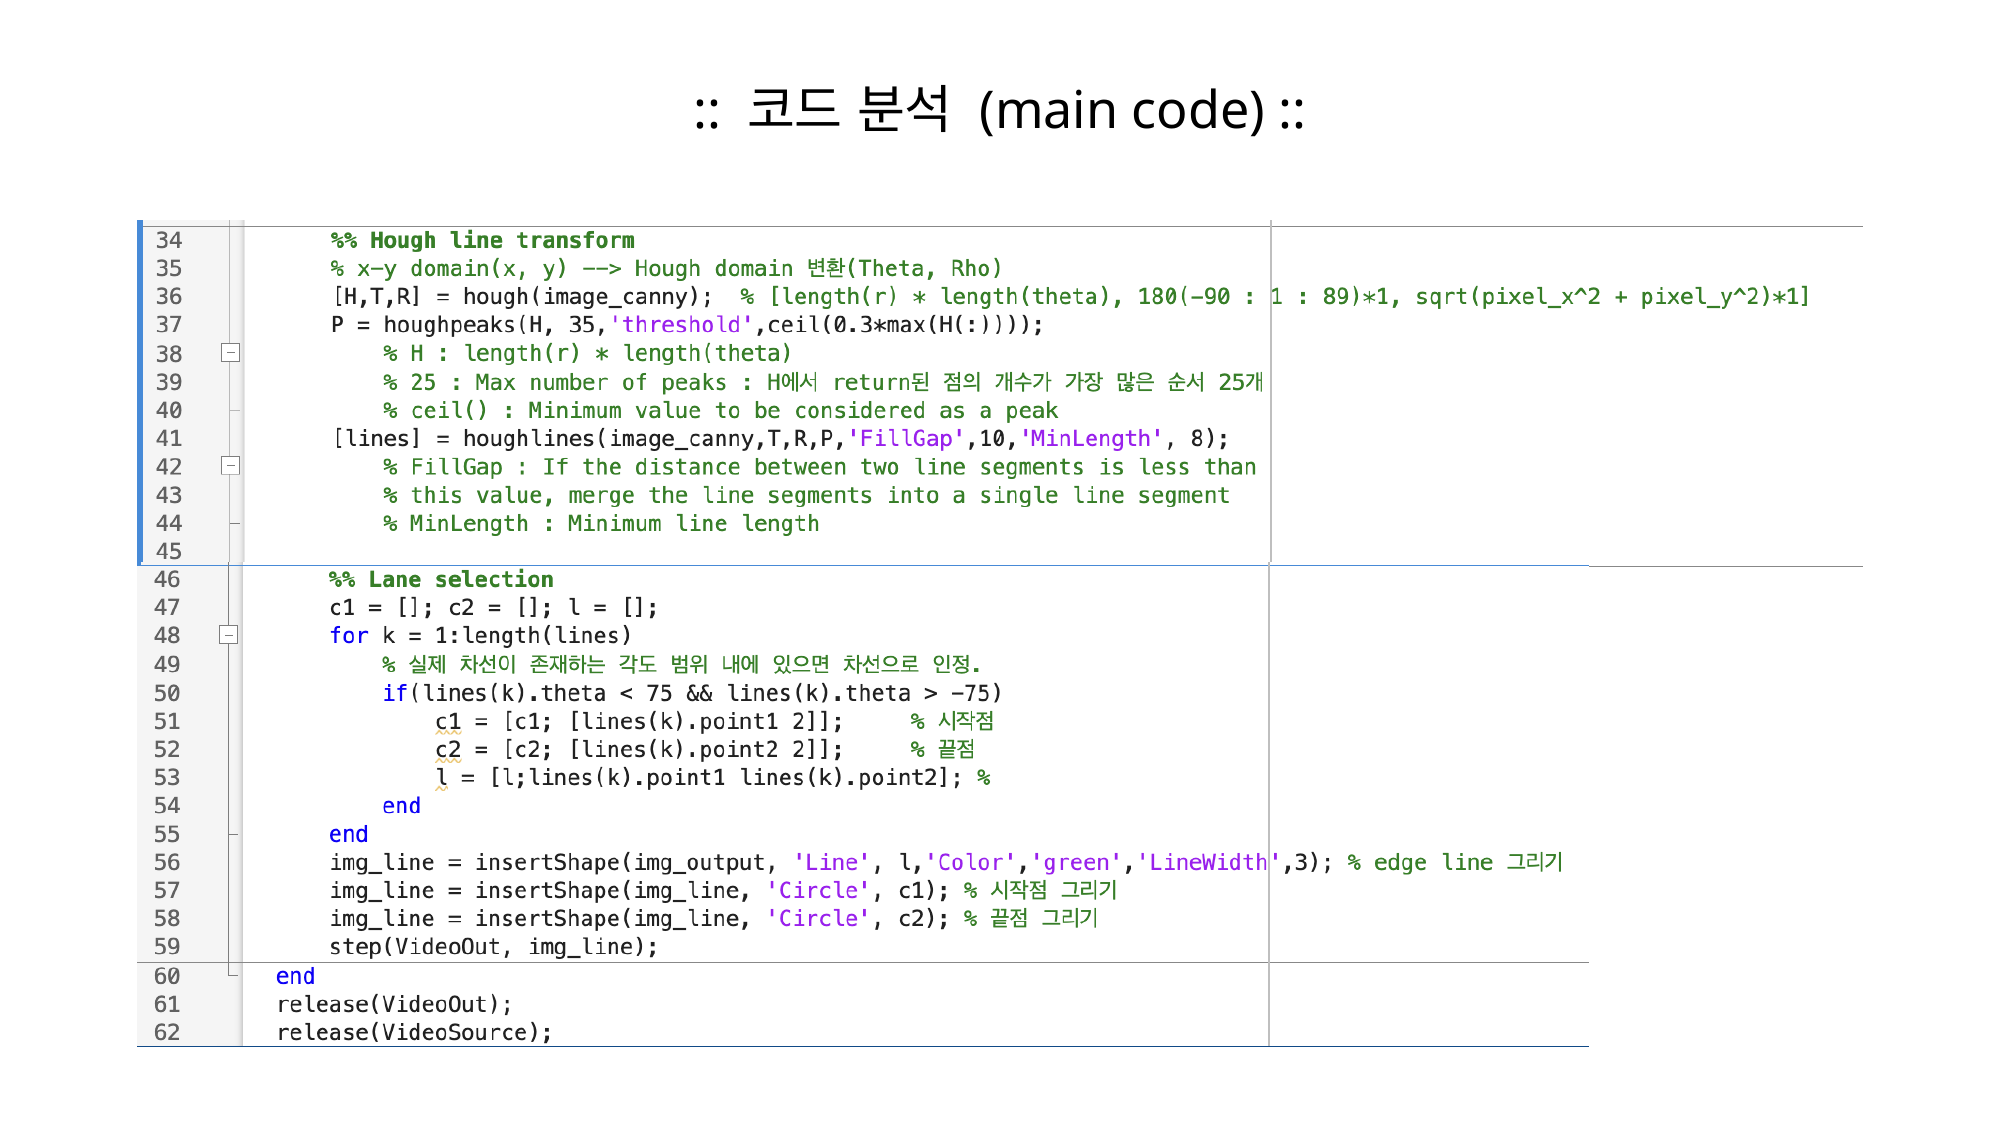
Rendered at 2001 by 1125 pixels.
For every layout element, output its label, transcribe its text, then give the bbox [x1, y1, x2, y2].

picture [137, 562, 1589, 1047]
title :: 코드 분석 (main code) :: [137, 3, 1863, 220]
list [137, 220, 1863, 570]
